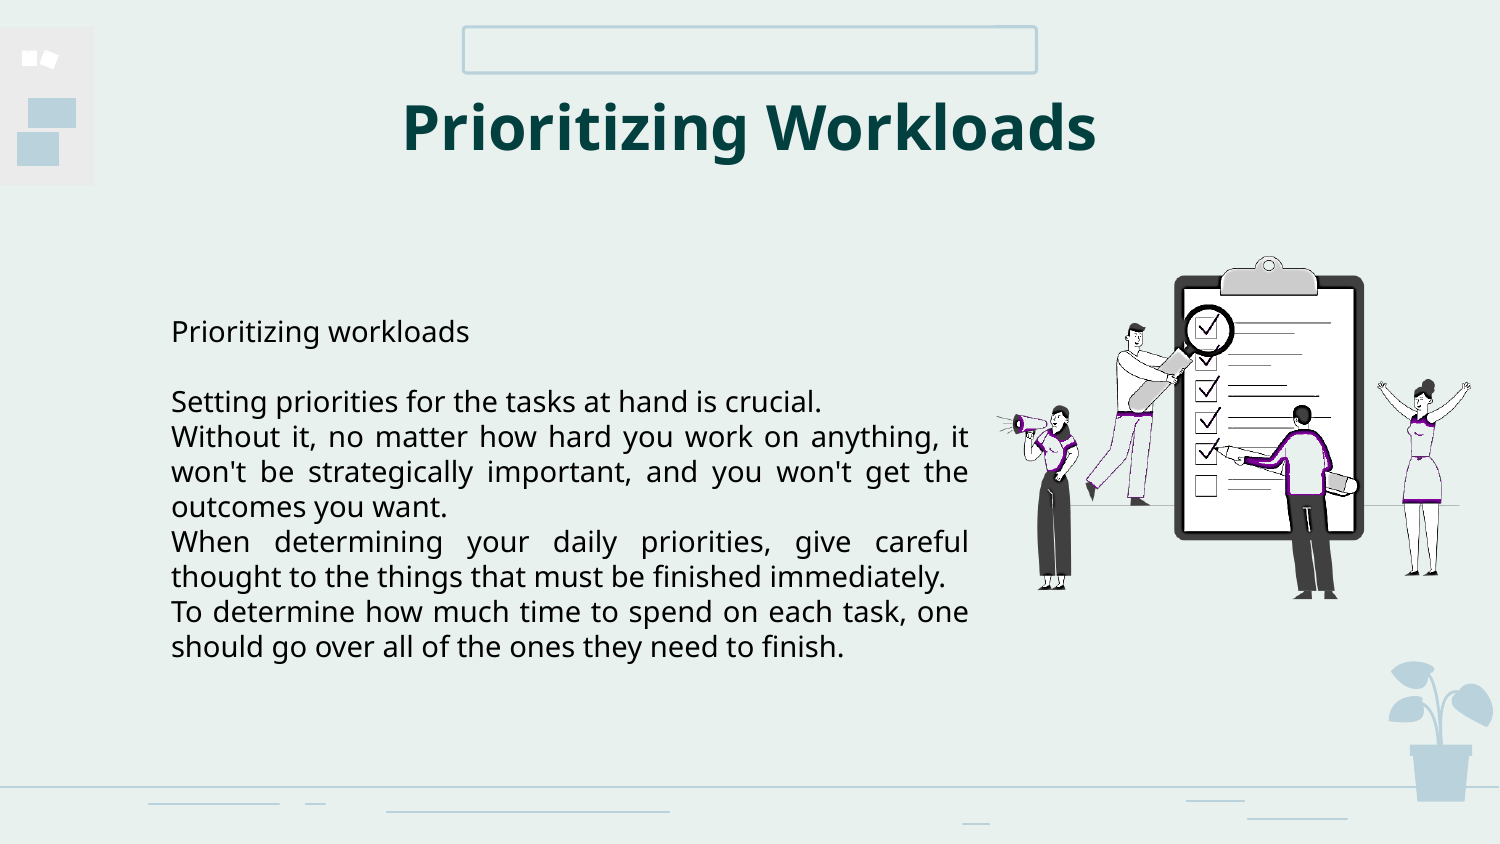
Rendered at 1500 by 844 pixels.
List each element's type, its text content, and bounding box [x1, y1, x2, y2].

text_box Prioritizing workloads Setting priorities for the tasks at hand is crucial. Without it, no matter how hard you work on anything, it won't be strategically important, and you won't get the outcomes you want. When determining your daily priorities, give careful thought to the things that must be finished immediately. To determine how much time to spend on each task, one should go over all of the ones they need to finish. [156, 306, 985, 671]
picture [907, 246, 1500, 609]
title Prioritizing Workloads [118, 72, 1382, 167]
